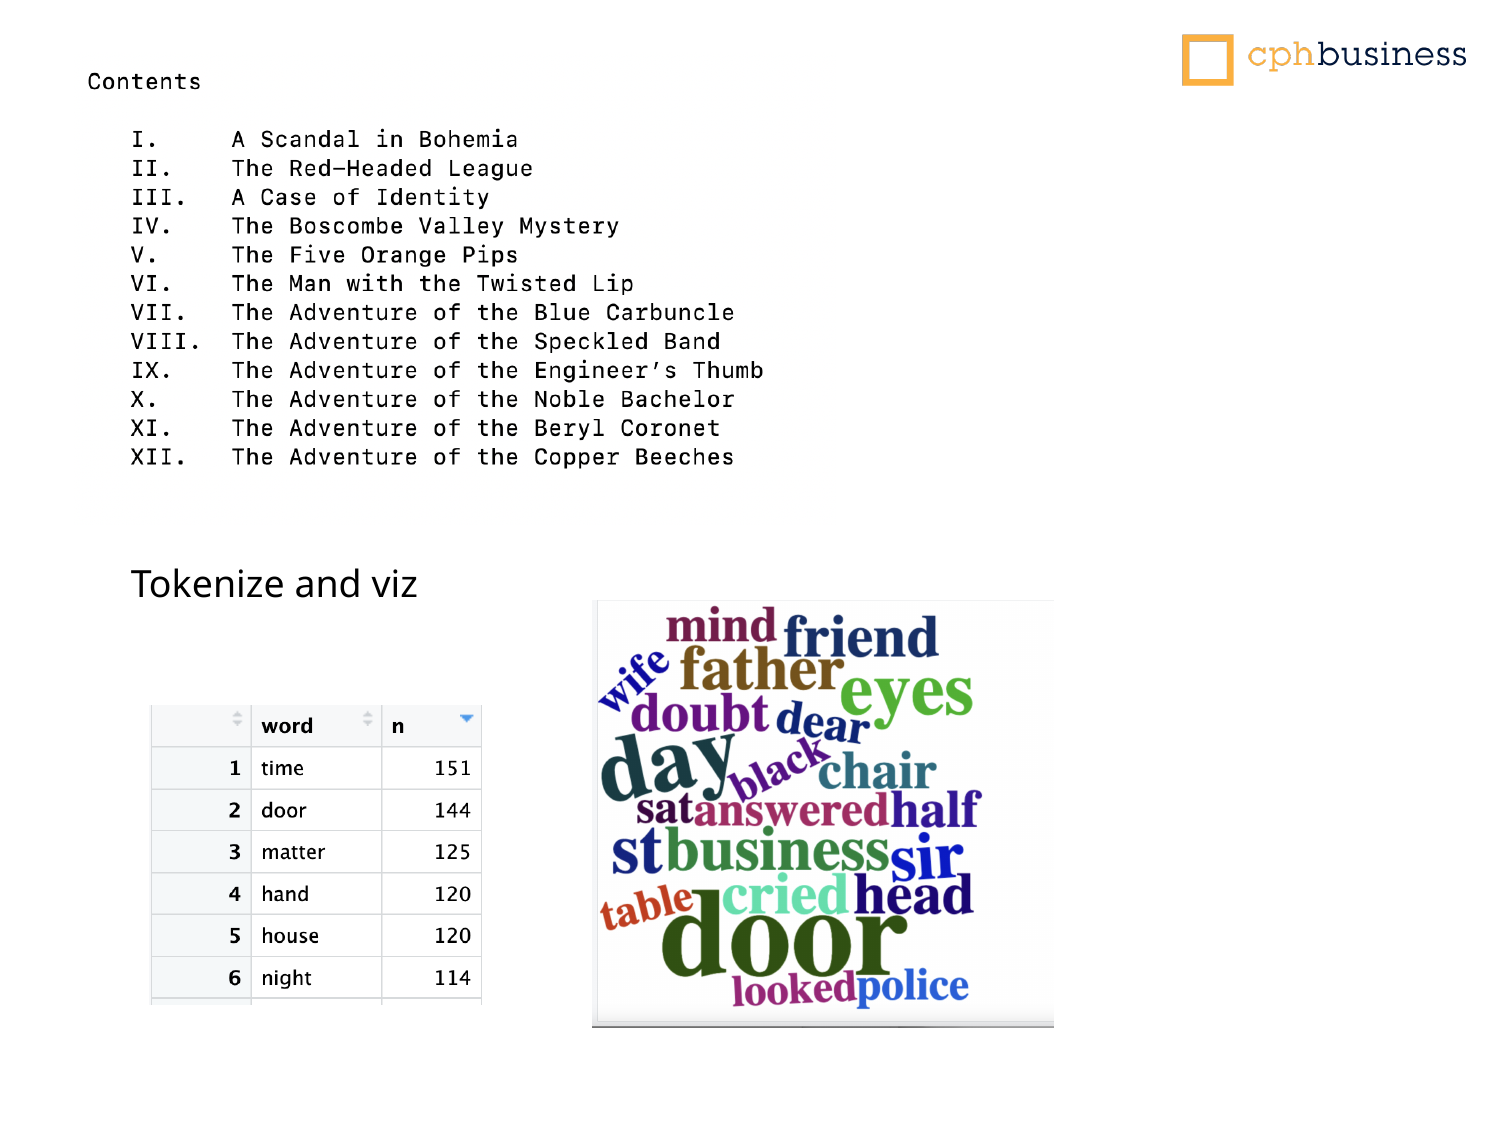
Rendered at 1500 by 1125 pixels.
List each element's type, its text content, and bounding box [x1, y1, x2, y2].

text_box Tokenize and viz [116, 552, 434, 613]
picture [149, 705, 484, 1005]
picture [1131, 0, 1500, 137]
picture [74, 52, 836, 525]
picture [592, 600, 1054, 1028]
